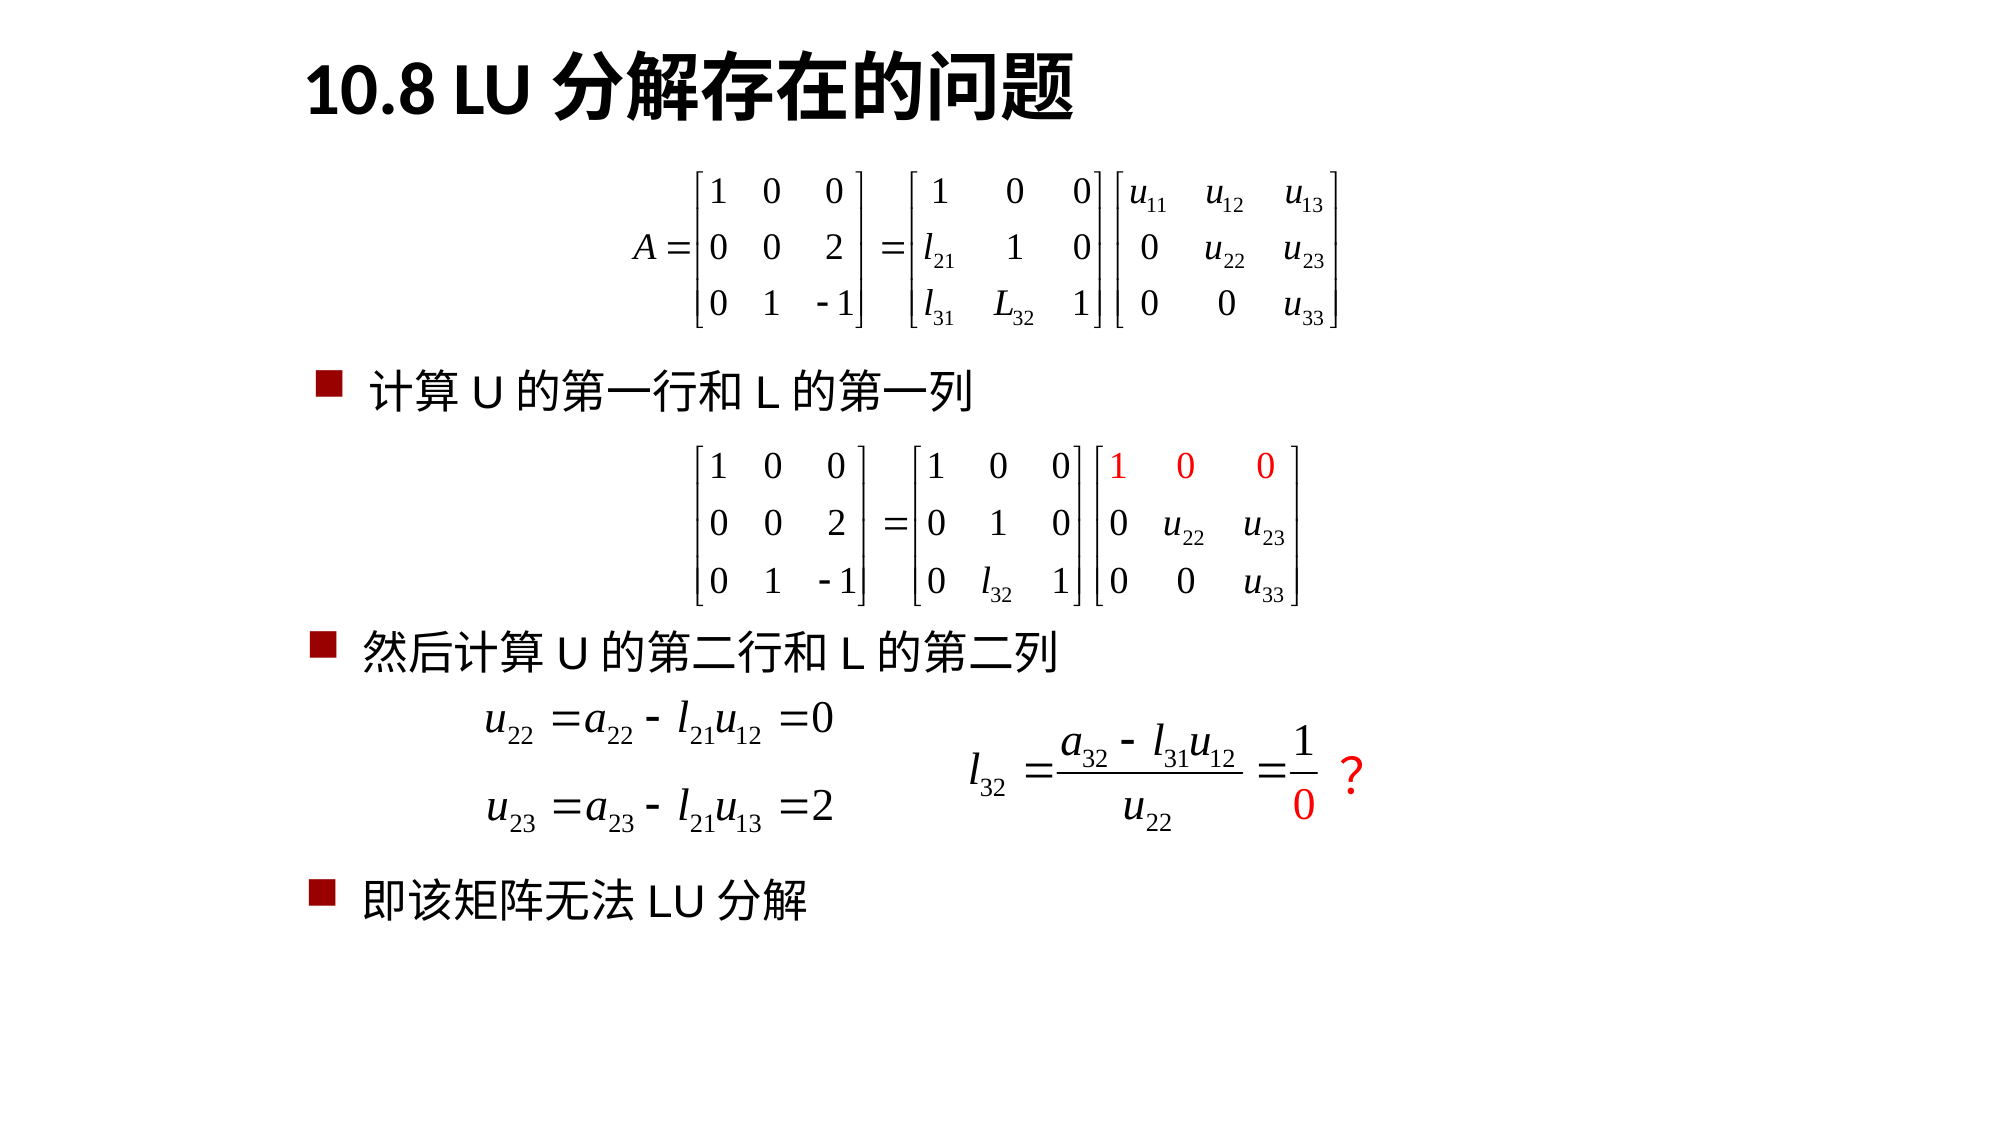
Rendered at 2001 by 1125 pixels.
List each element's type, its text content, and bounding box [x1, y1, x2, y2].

text_box 即该矩阵无法LU分解 [305, 871, 1656, 927]
text_box ？ [1328, 737, 1450, 813]
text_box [480, 774, 842, 844]
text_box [624, 161, 1351, 338]
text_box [961, 711, 1328, 842]
text_box 然后计算U的第二行和L的第二列 [306, 623, 1657, 679]
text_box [478, 686, 844, 757]
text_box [686, 436, 1313, 616]
text_box 10.8 LU分解存在的问题 [287, 37, 1732, 131]
text_box 计算U的第一行和L的第一列 [312, 362, 1663, 418]
